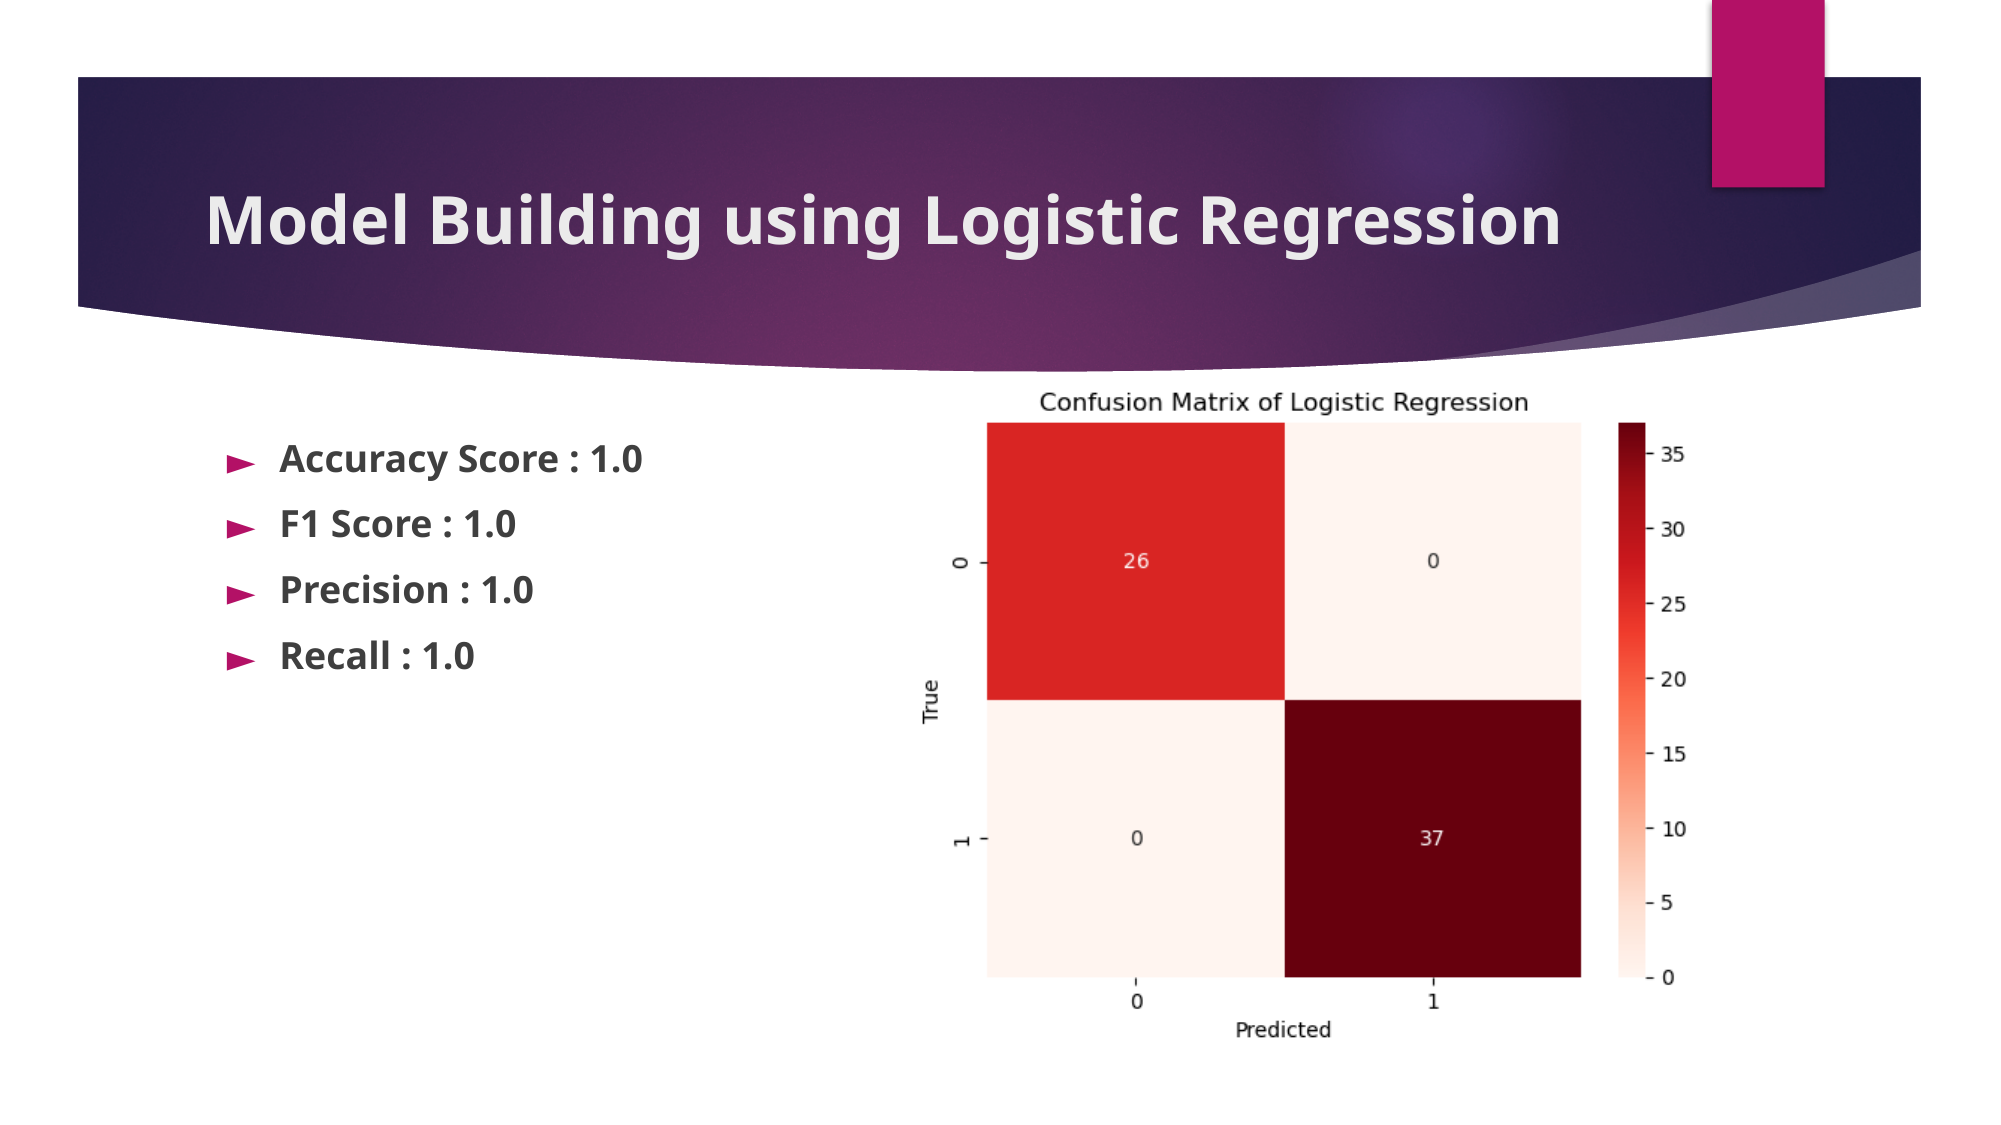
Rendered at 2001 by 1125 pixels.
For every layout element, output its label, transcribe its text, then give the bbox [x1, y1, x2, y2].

list Accuracy Score : 1.0 F1 Score : 1.0 Precision : 1.0 Recall : 1.0 [189, 427, 902, 988]
picture [79, 78, 1920, 371]
picture [907, 378, 1701, 1057]
title Model Building using Logistic Regression [189, 159, 1627, 276]
